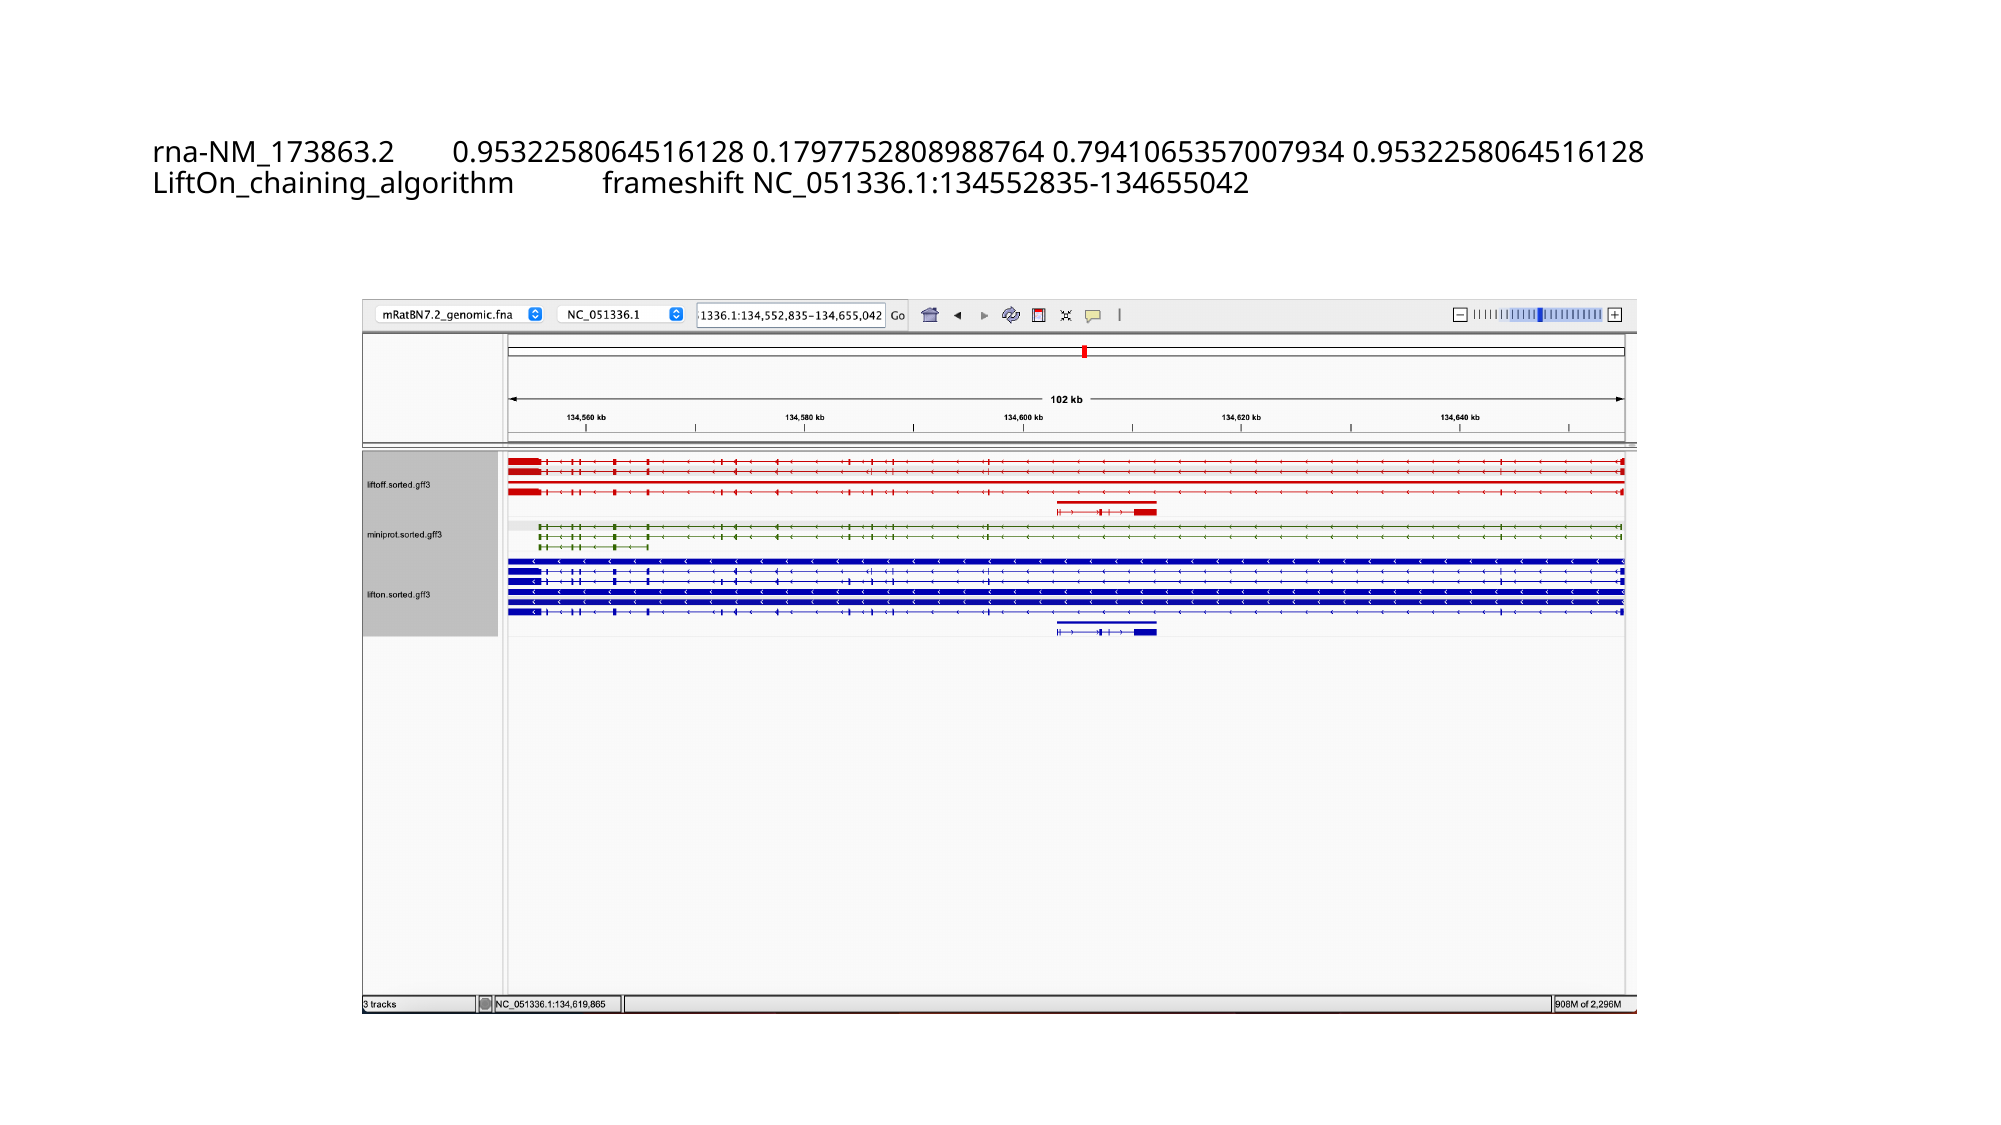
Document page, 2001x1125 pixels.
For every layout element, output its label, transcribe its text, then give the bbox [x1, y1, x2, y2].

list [362, 299, 1637, 1014]
title rna-NM_173863.2 0.9532258064516128 0.1797752808988764 0.7941065357007934 0.9532258064516128 LiftOn_chaining_algorithm frameshift NC_051336.1:134552835-134655042 [137, 59, 1863, 278]
